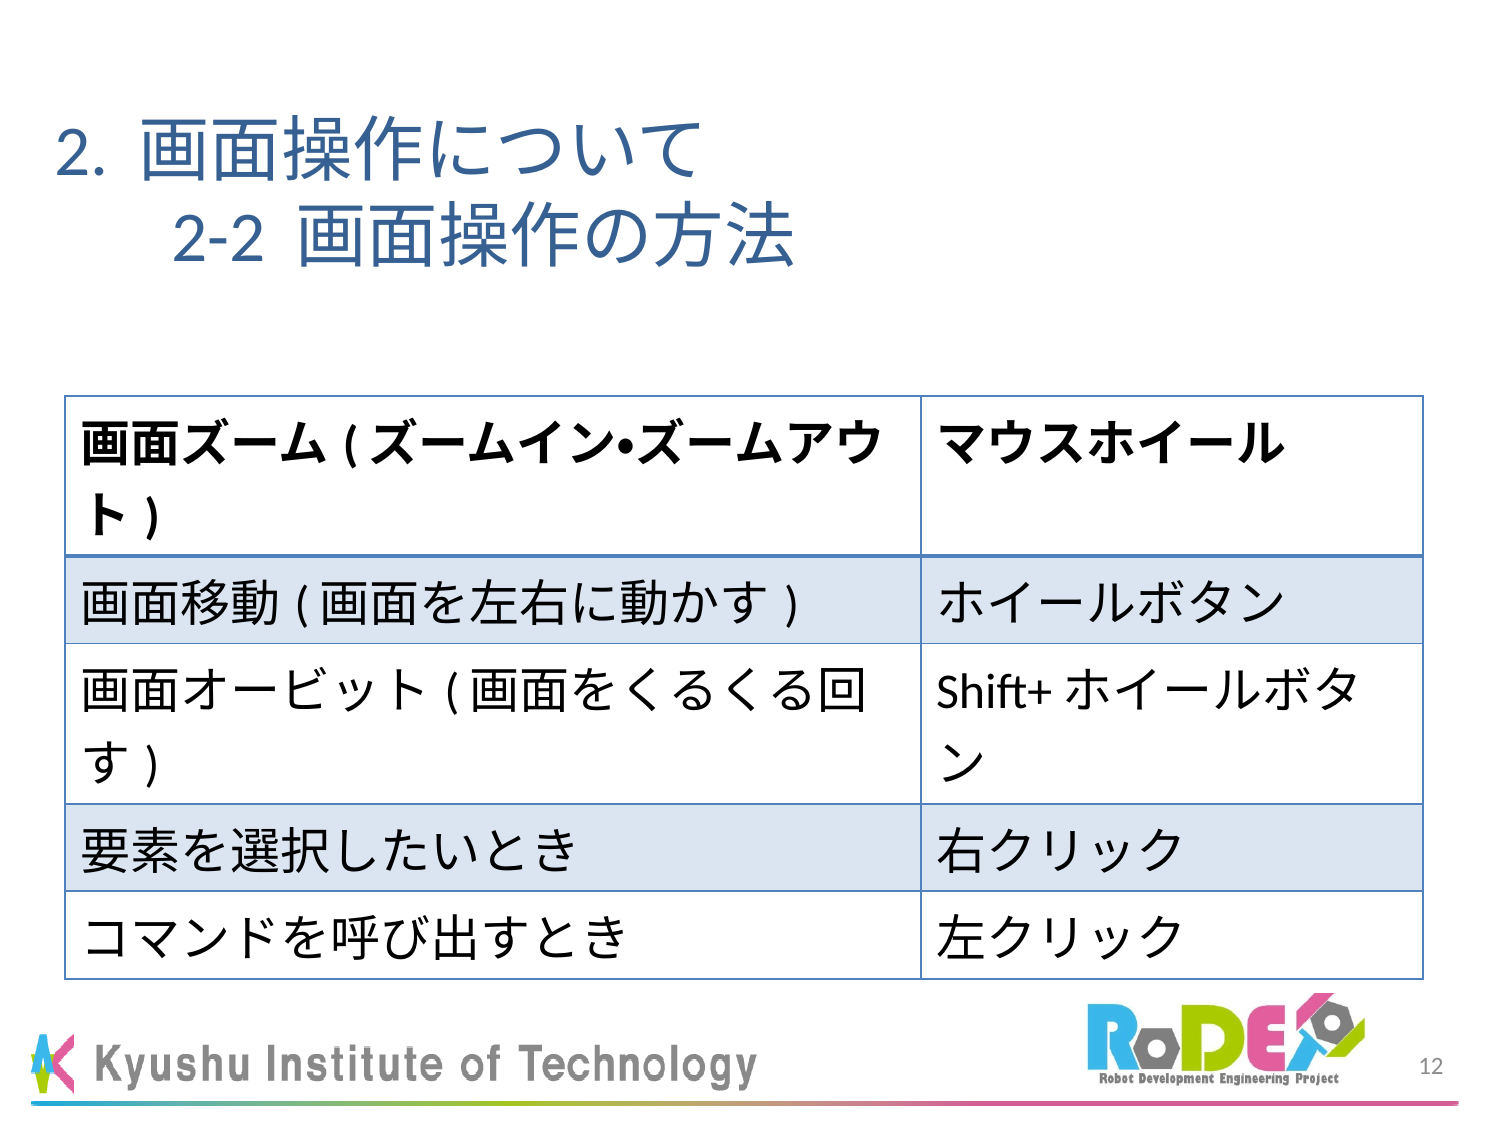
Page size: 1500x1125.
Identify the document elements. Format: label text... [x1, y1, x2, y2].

table_cell 左クリック [922, 892, 1422, 978]
table_cell コマンドを呼び出すとき [66, 892, 920, 978]
table_header 画面ズーム(ズームイン・ズームアウト) [66, 397, 920, 554]
table_header マウスホイール [922, 397, 1422, 554]
table_cell 画面移動(画面を左右に動かす) [66, 558, 920, 643]
table_cell Shift+ホイールボタン [922, 644, 1422, 803]
picture [31, 993, 1459, 1106]
table_cell 画面オービット(画面をくるくる回す) [66, 644, 920, 803]
table_cell 要素を選択したいとき [66, 805, 920, 890]
slide_number 11 [1387, 1035, 1459, 1095]
table_cell ホイールボタン [922, 558, 1422, 643]
title 2. 画面操作について 2-2 画面操作の方法 [39, 96, 1433, 284]
table_cell 右クリック [922, 805, 1422, 890]
